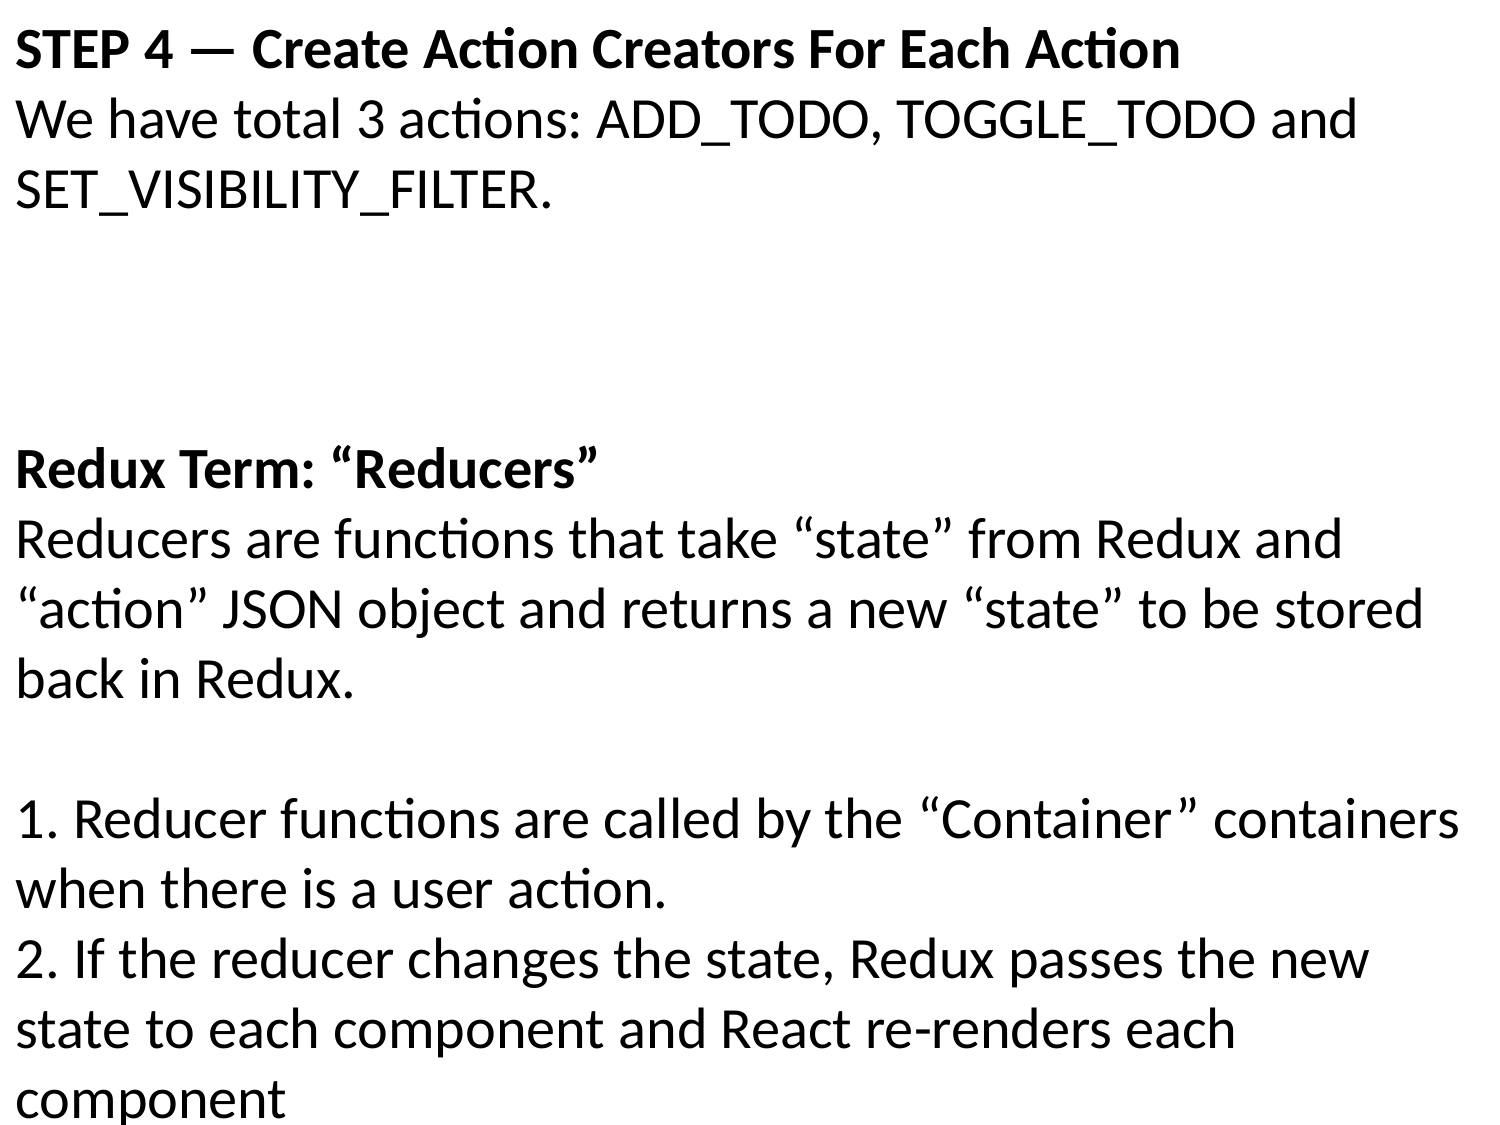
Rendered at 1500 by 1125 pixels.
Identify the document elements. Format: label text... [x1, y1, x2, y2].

text_box STEP 4 — Create Action Creators For Each Action We have total 3 actions: ADD_TODO, TOGGLE_TODO and SET_VISIBILITY_FILTER. Redux Term: “Reducers” Reducers are functions that take “state” from Redux and “action” JSON object and returns a new “state” to be stored back in Redux. 1. Reducer functions are called by the “Container” containers when there is a user action. 2. If the reducer changes the state, Redux passes the new state to each component and React re-renders each component [1, 2, 1500, 1125]
